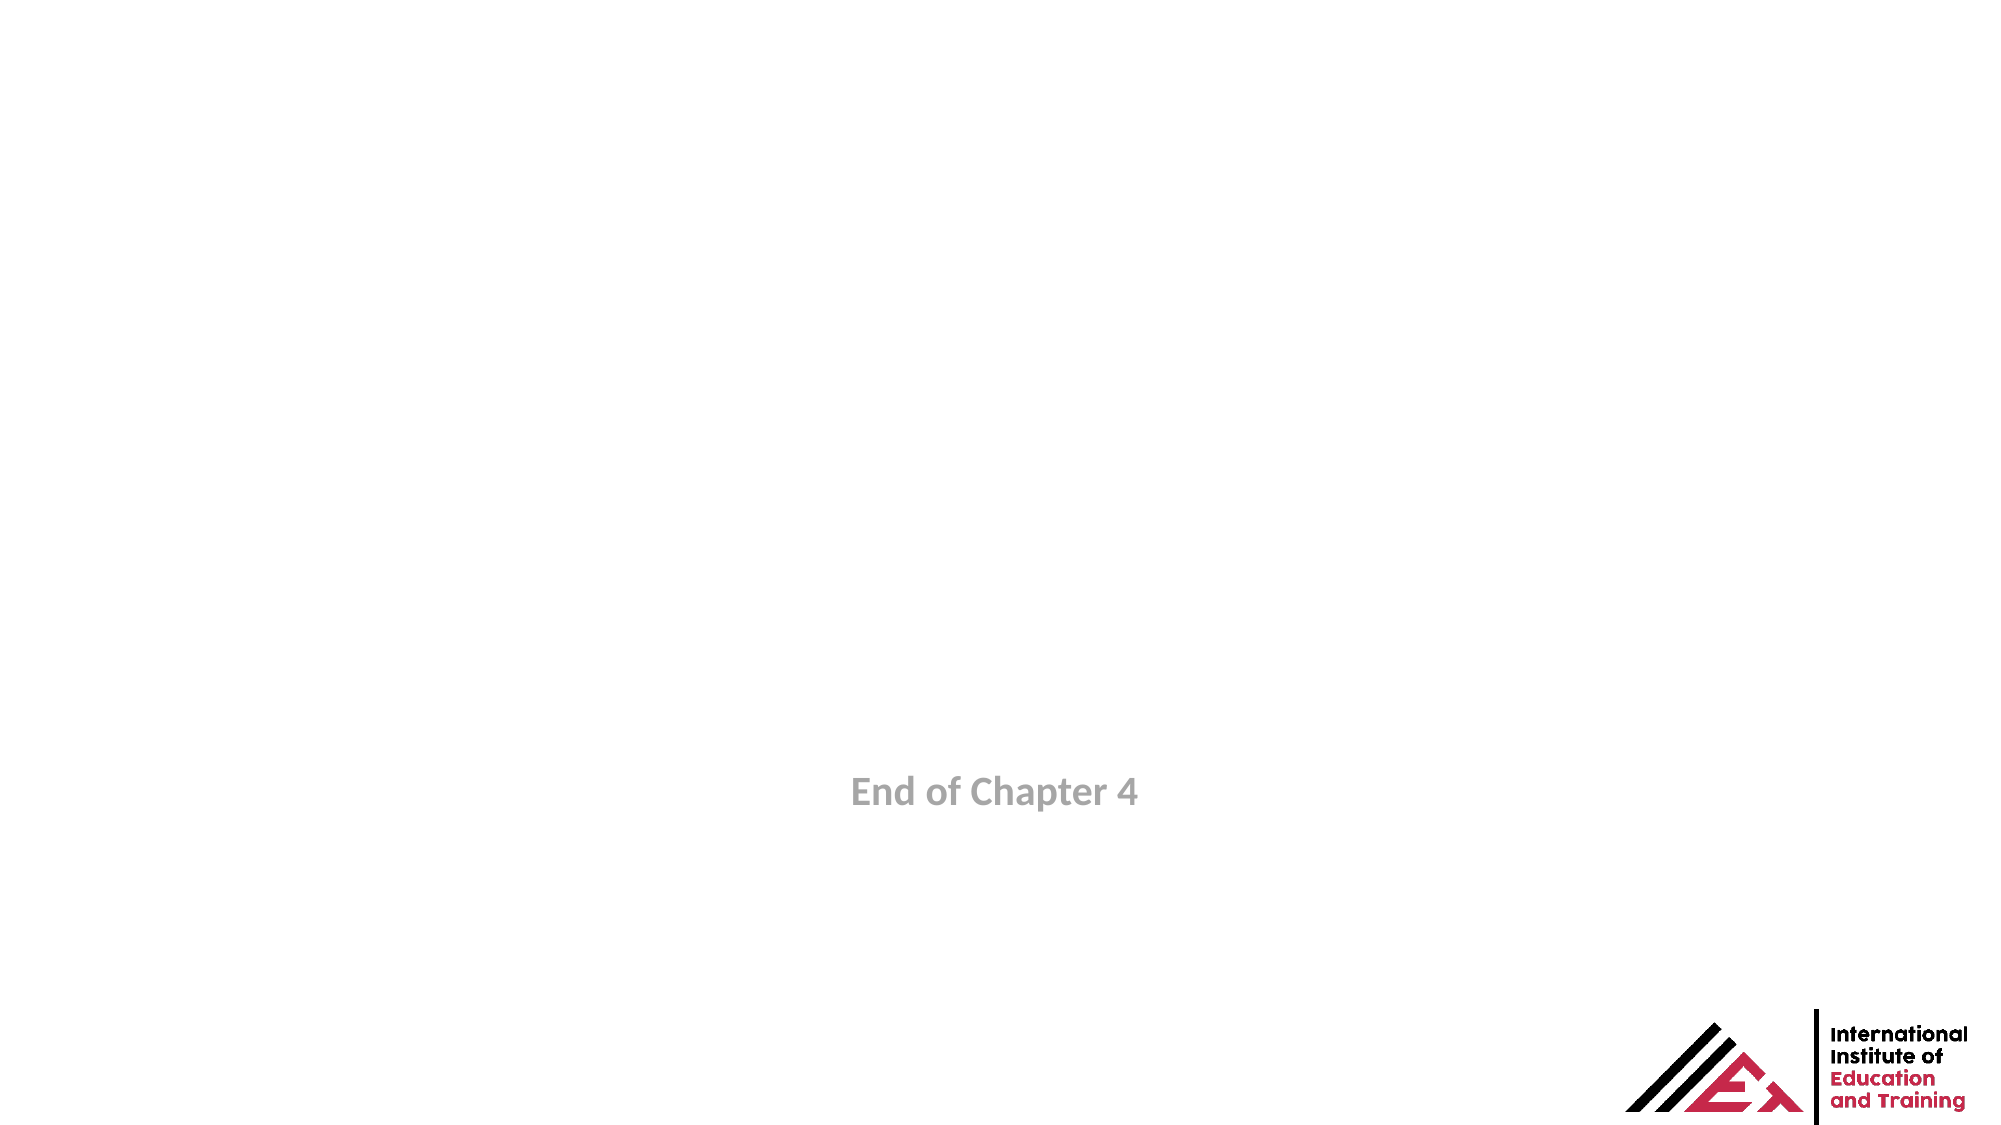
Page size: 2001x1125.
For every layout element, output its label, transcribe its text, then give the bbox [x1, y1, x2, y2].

list End of Chapter 4 [137, 265, 1863, 822]
picture [1624, 1009, 1967, 1125]
